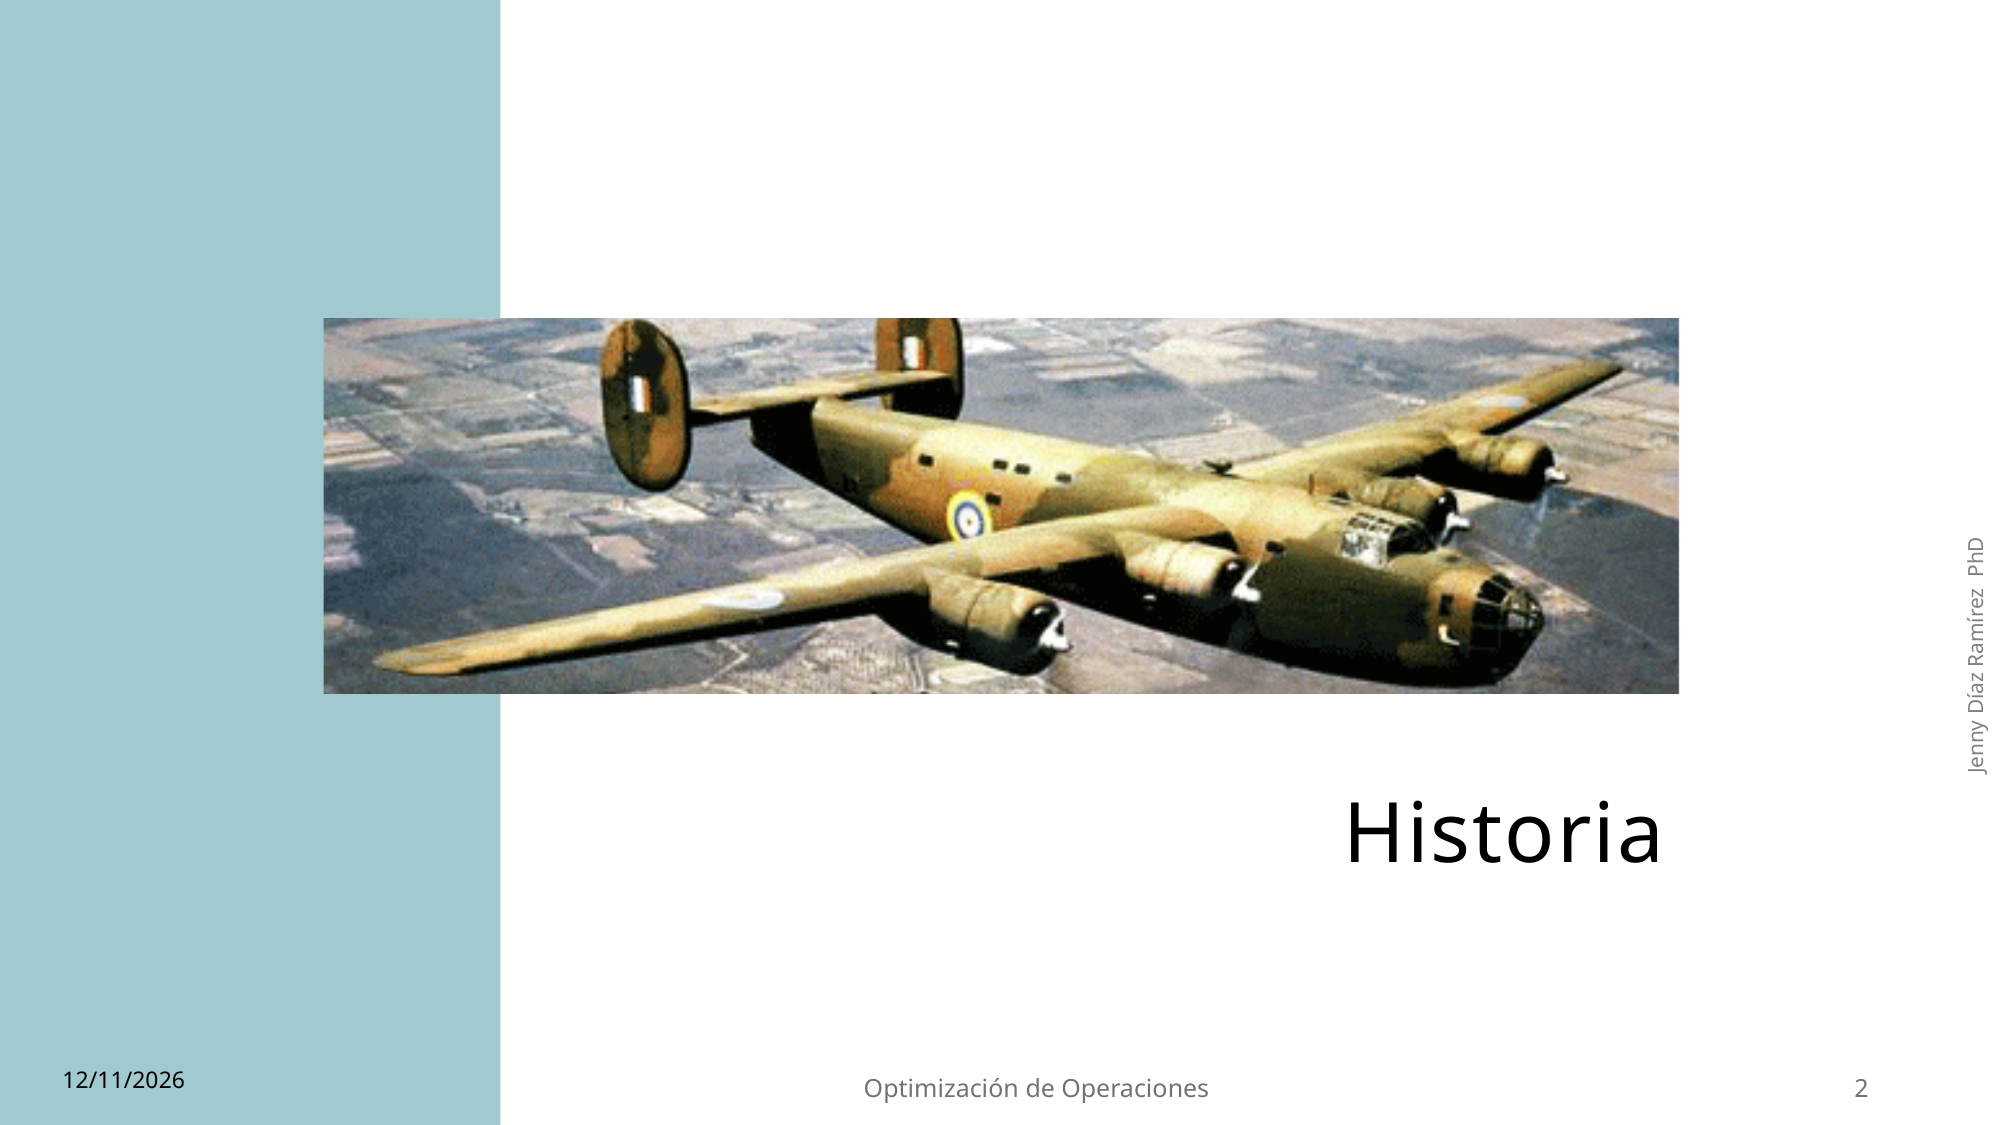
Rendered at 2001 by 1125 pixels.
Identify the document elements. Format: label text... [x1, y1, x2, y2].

picture [323, 318, 1680, 694]
slide_number 2 [1839, 1065, 1926, 1106]
list Historia [588, 722, 1680, 948]
footer Optimización de Operaciones [836, 1065, 1237, 1106]
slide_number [62, 1065, 319, 1106]
